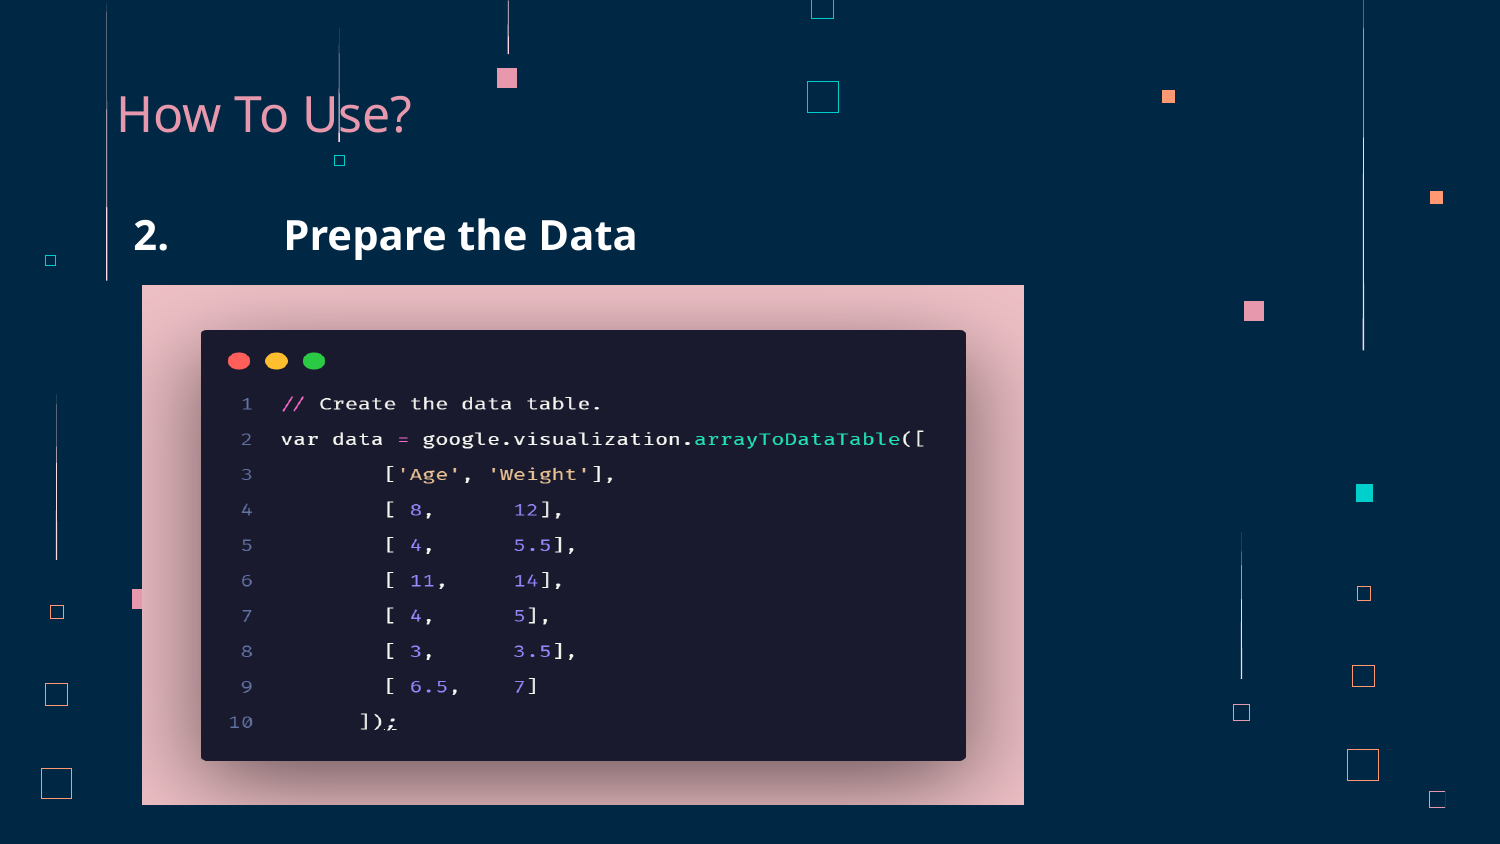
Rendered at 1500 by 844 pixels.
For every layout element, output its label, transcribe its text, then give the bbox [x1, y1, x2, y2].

title How To Use? [101, 67, 853, 163]
text_box 2. Prepare the Data [118, 193, 935, 274]
picture [141, 285, 1024, 805]
